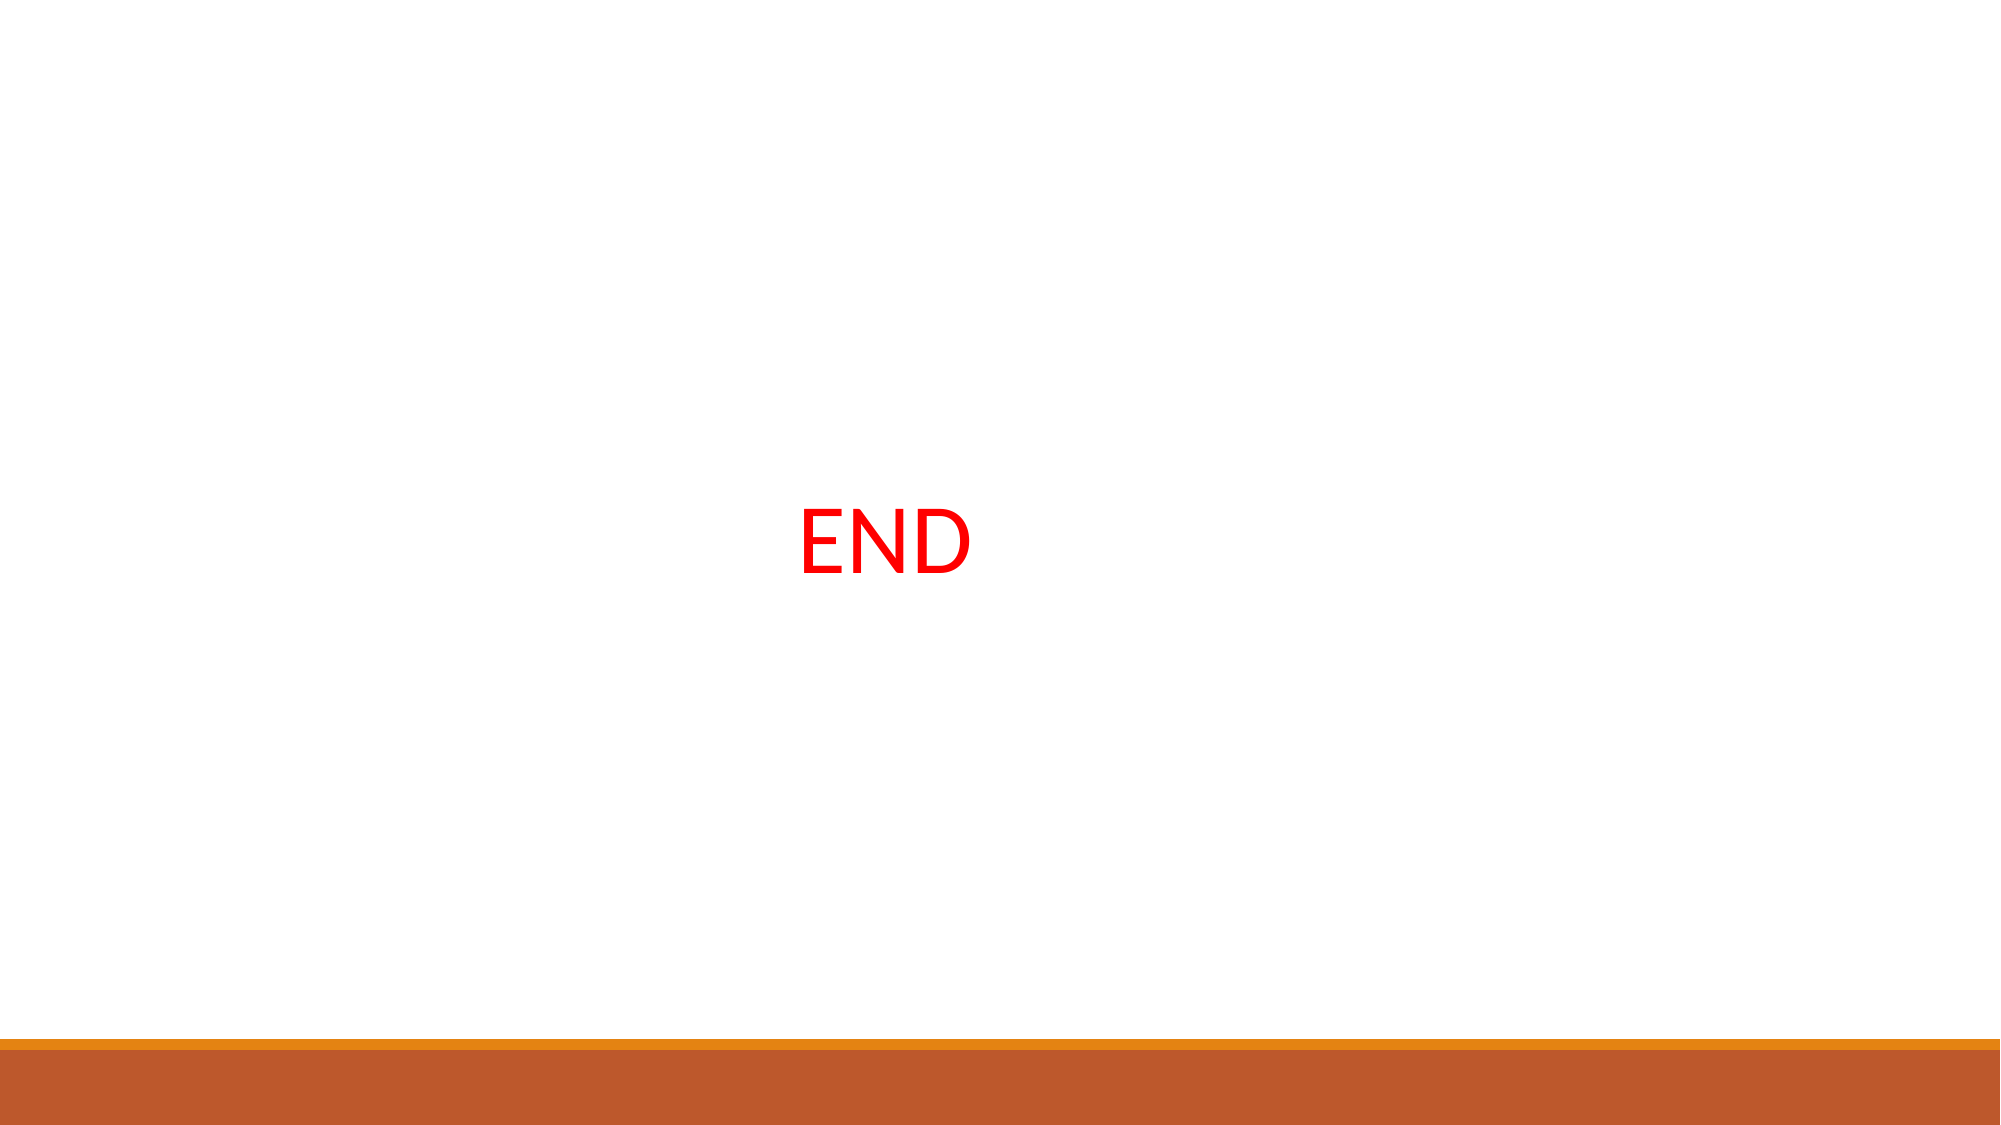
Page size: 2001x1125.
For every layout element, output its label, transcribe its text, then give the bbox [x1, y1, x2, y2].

list END [775, 479, 2000, 1125]
